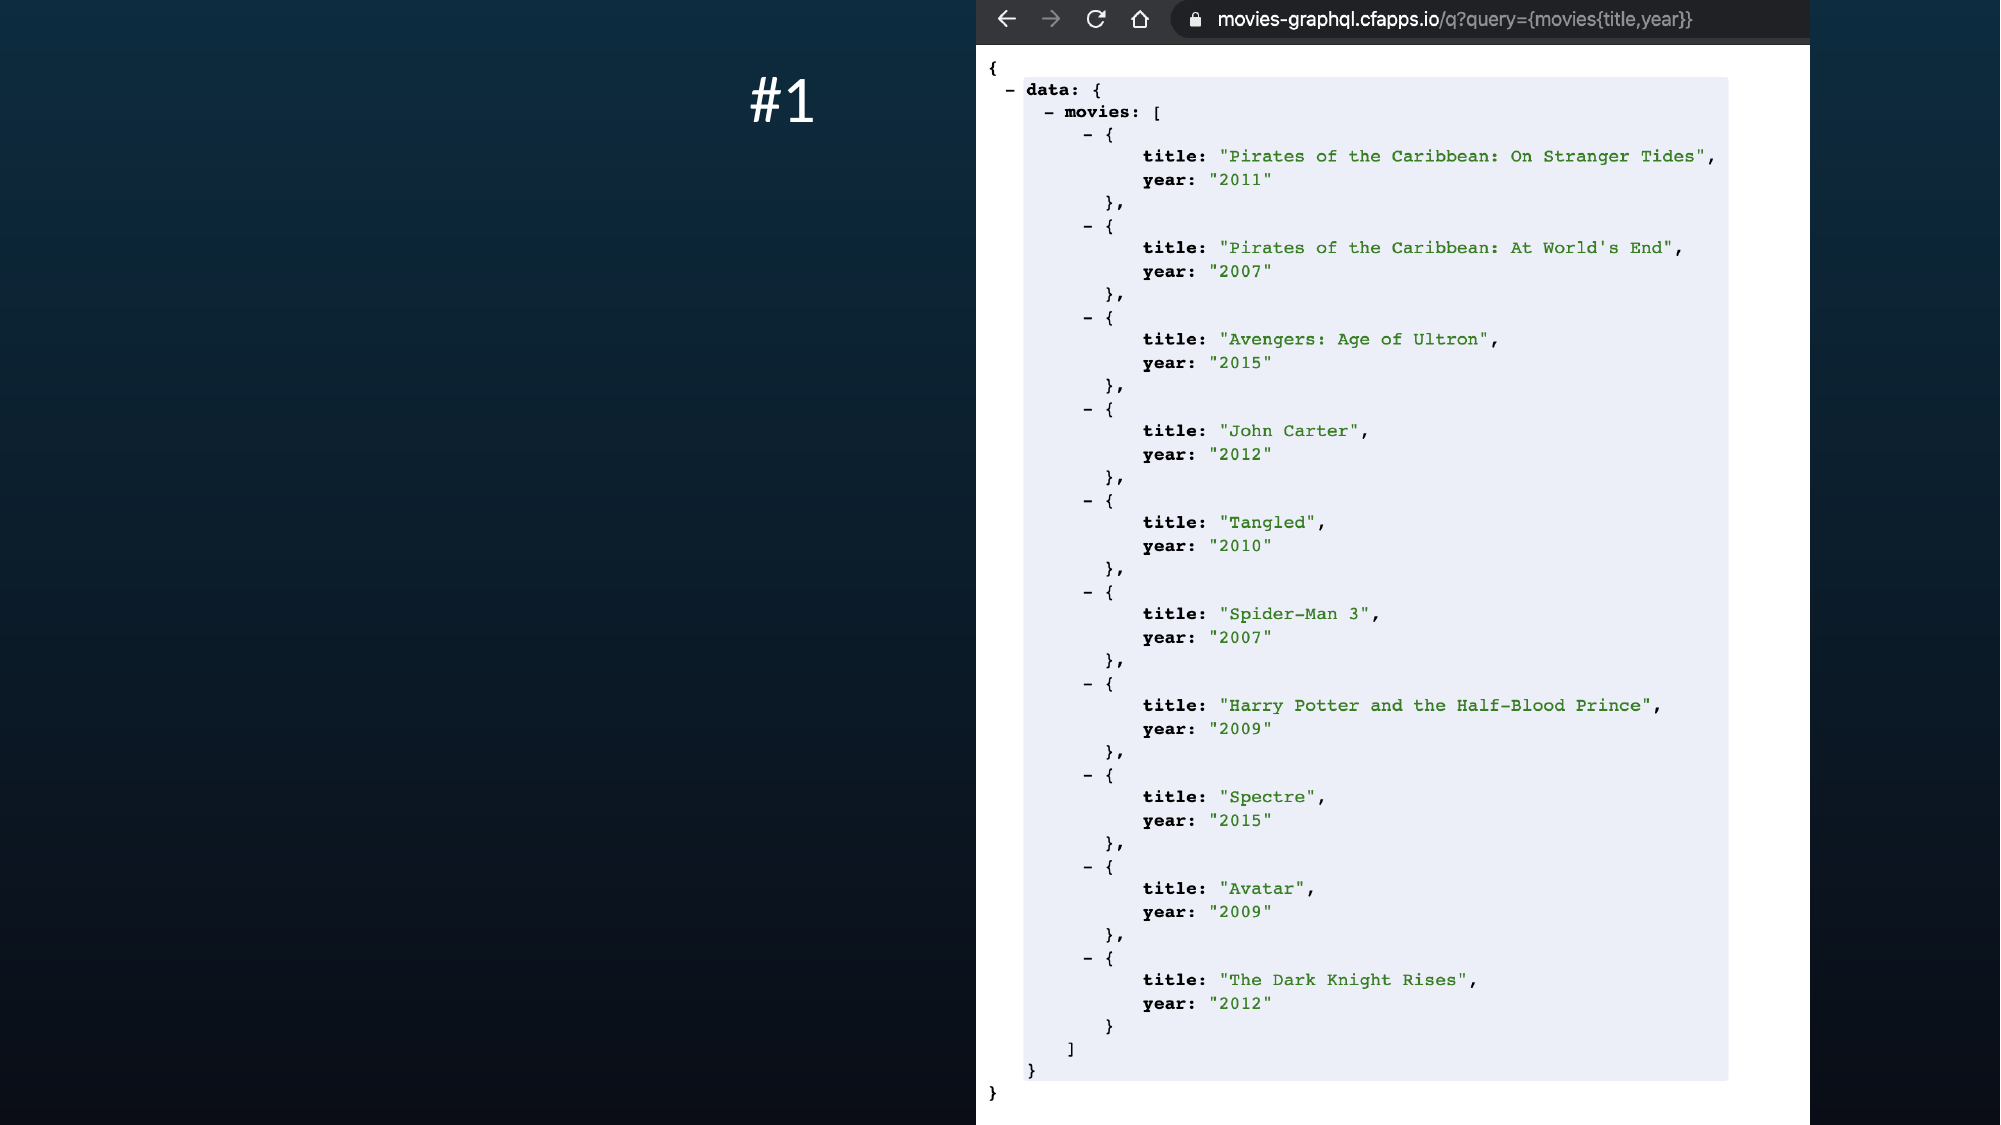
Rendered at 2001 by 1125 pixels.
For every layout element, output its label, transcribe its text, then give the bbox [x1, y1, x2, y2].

picture [976, 0, 1810, 1125]
text_box #1 [734, 48, 832, 144]
